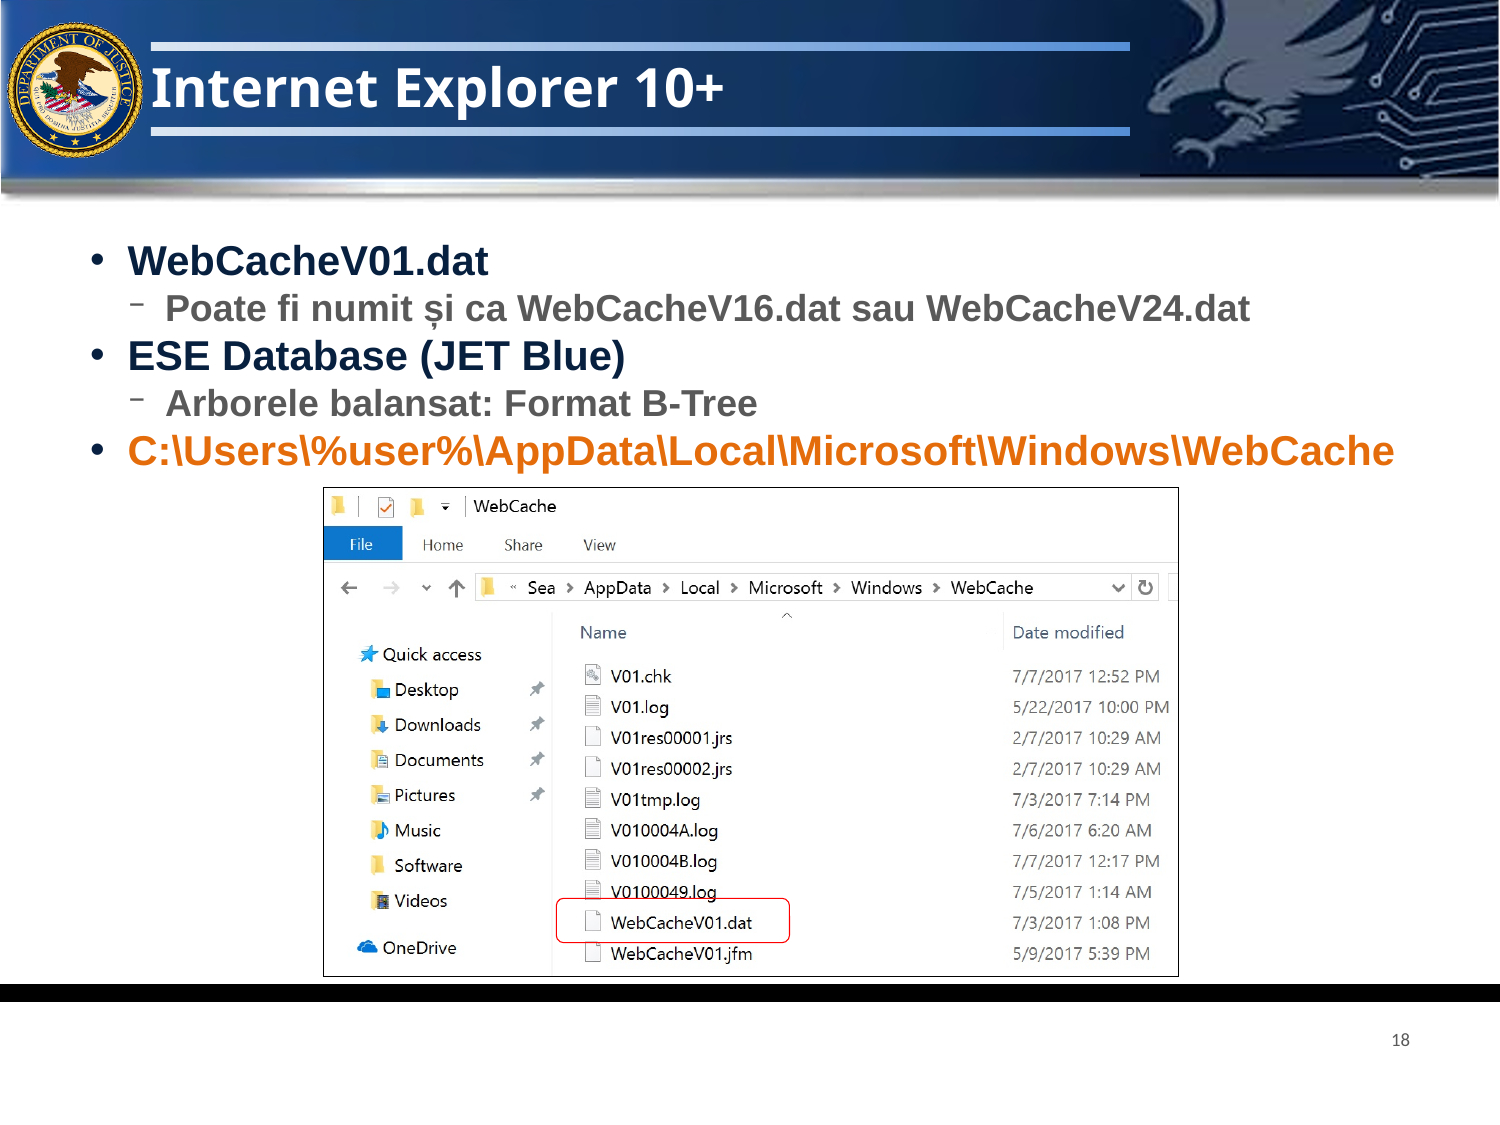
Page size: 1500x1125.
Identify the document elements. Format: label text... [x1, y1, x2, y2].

title Internet Explorer 10+ [150, 52, 1131, 128]
slide_number 18 [1087, 1023, 1425, 1054]
picture [0, 0, 1500, 209]
list WebCacheV01.dat Poate fi numit și ca WebCacheV16.dat sau WebCacheV24.dat ESE Database (JET Blue) Arborele balansat: Format B-Tree C:\Users\%user%\AppData\Local\Microsoft\Windows\WebCache [75, 226, 1425, 962]
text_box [323, 487, 1179, 977]
